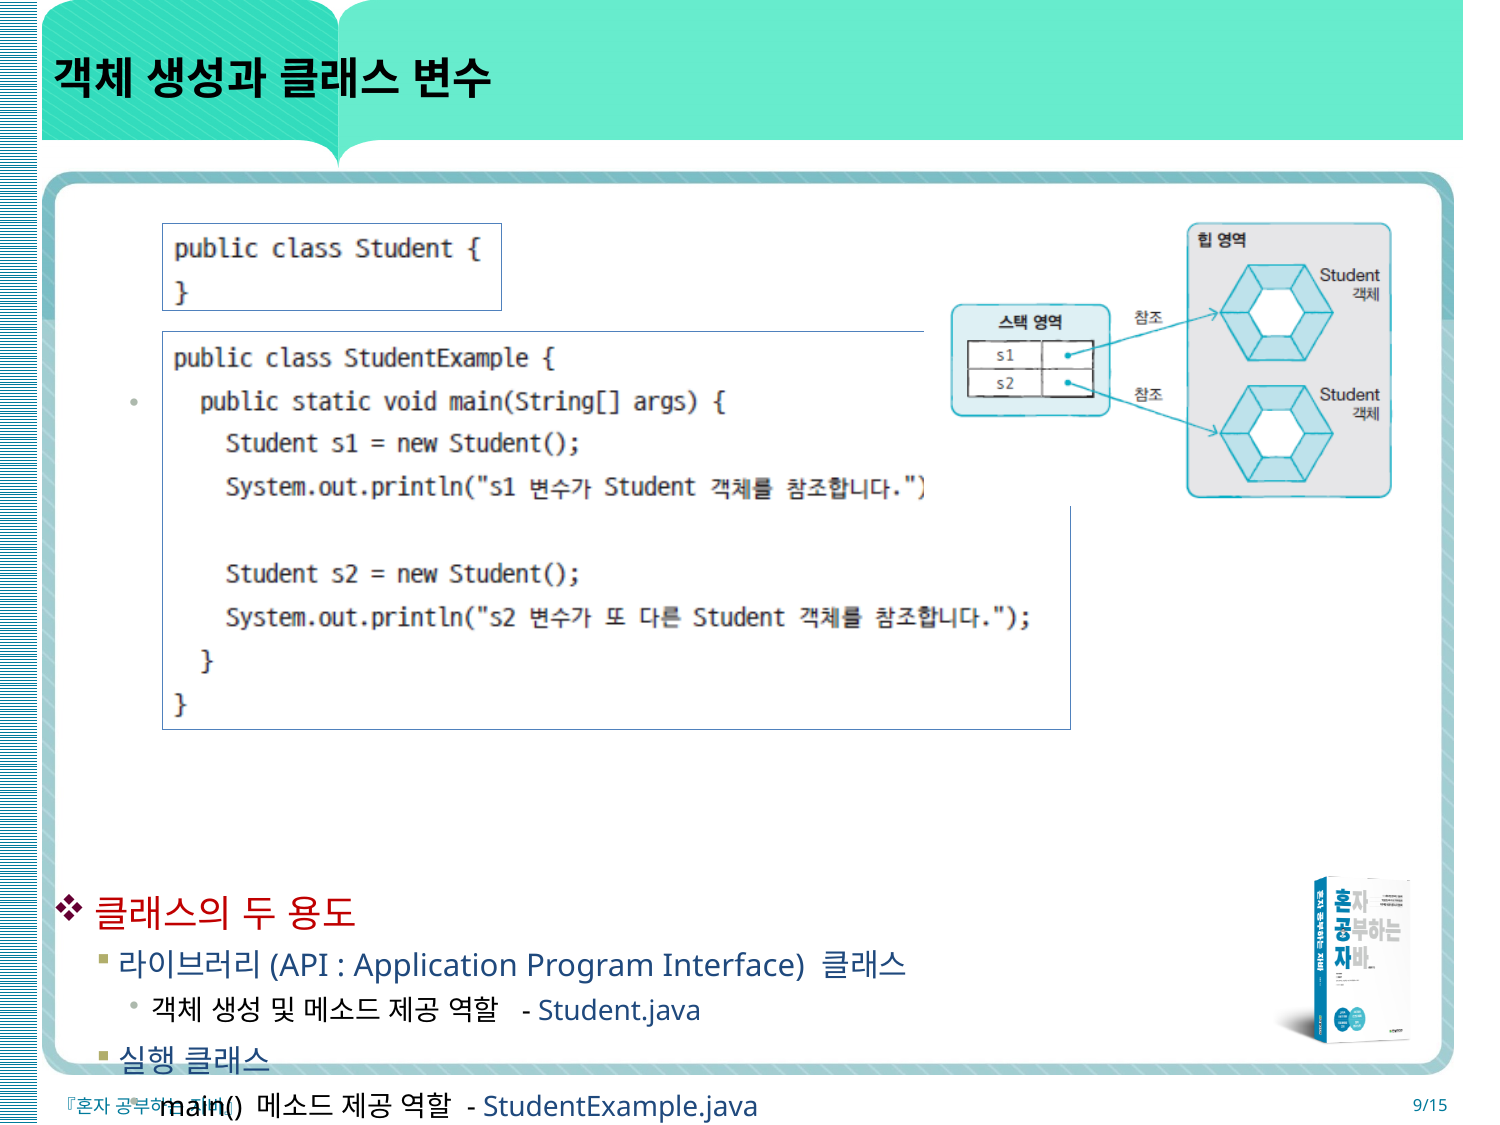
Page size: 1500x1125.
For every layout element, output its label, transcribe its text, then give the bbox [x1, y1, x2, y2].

picture [162, 1104, 167, 1114]
list 클래스의 두 용도 라이브러리(API : Application Program Interface) 클래스 객체 생성 및 메소드 제공 역할 - Student.java 실행 클래스 main() 메소드 제공 역할 - StudentExample.java [37, 152, 1463, 1091]
picture [42, 0, 1463, 152]
picture [162, 217, 1405, 730]
picture [225, 1102, 232, 1115]
picture [1243, 797, 1488, 1122]
picture [116, 1102, 131, 1107]
picture [162, 223, 502, 312]
title 객체 생성과 클래스 변수 [39, 42, 1280, 138]
picture [68, 1097, 75, 1110]
